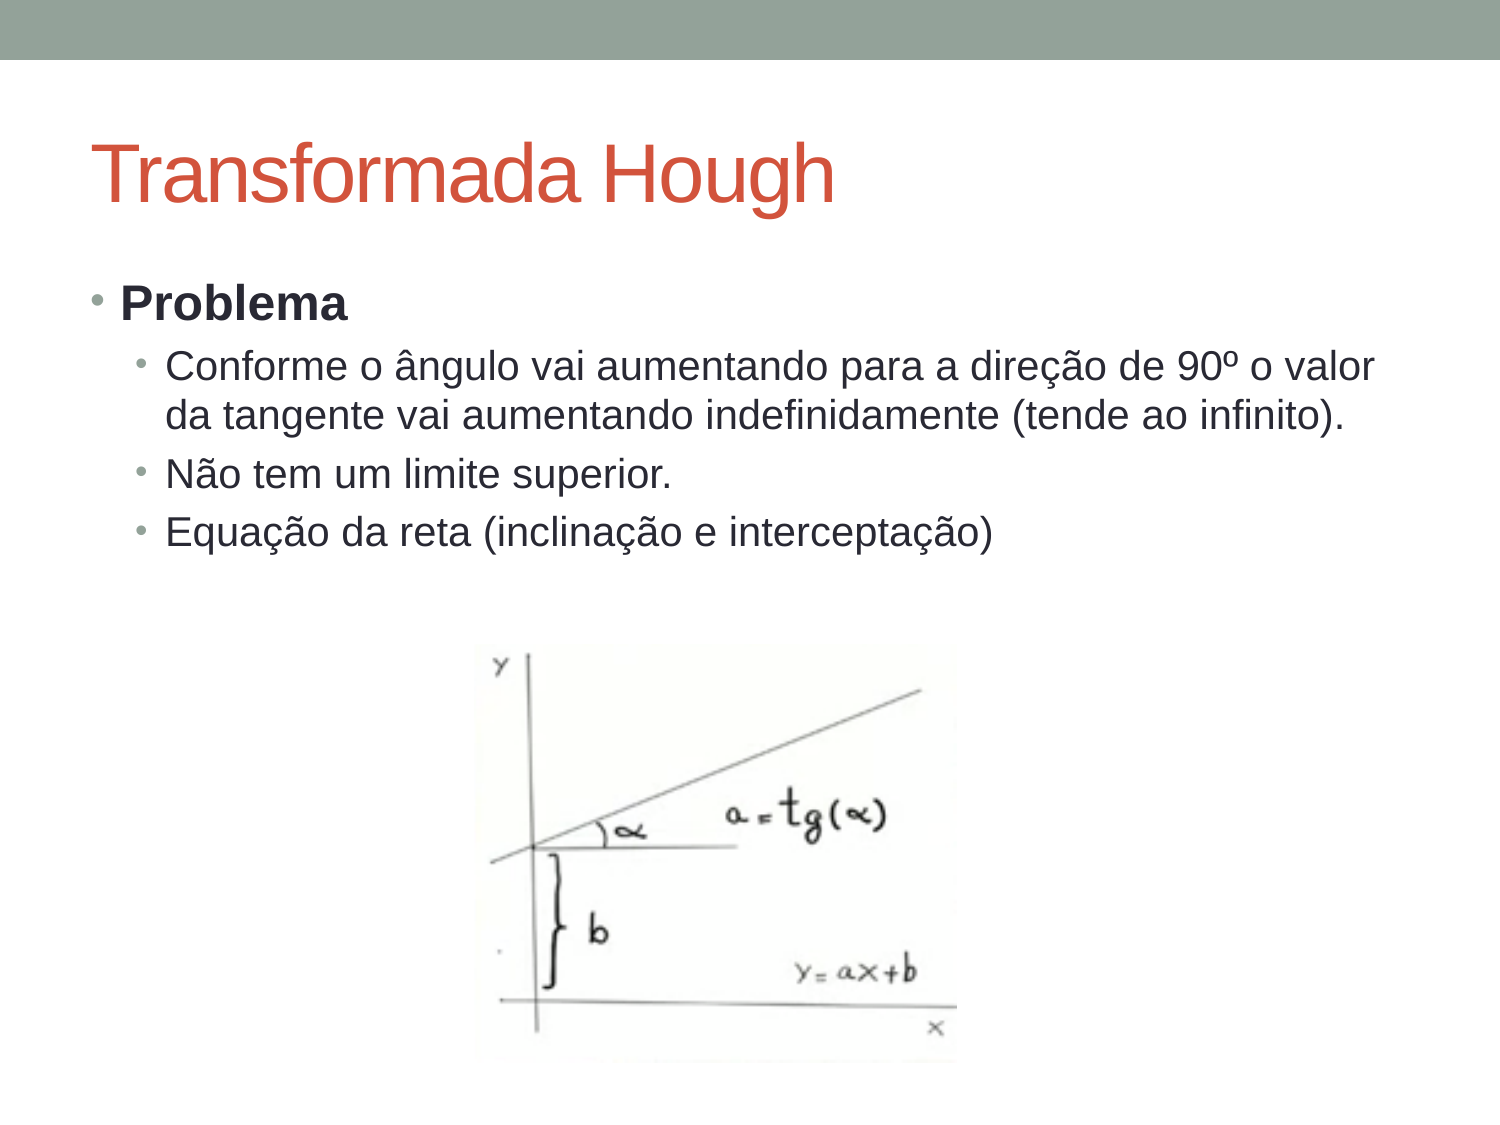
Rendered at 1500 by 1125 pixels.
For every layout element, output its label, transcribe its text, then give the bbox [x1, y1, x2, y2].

title Transformada Hough [75, 87, 1425, 250]
list Problema Conforme o ângulo vai aumentando para a direção de 90º o valor da tangente vai aumentando indefinidamente (tende ao infinito). Não tem um limite superior. Equação da reta (inclinação e interceptação) [75, 262, 1425, 1063]
picture [474, 644, 957, 1063]
